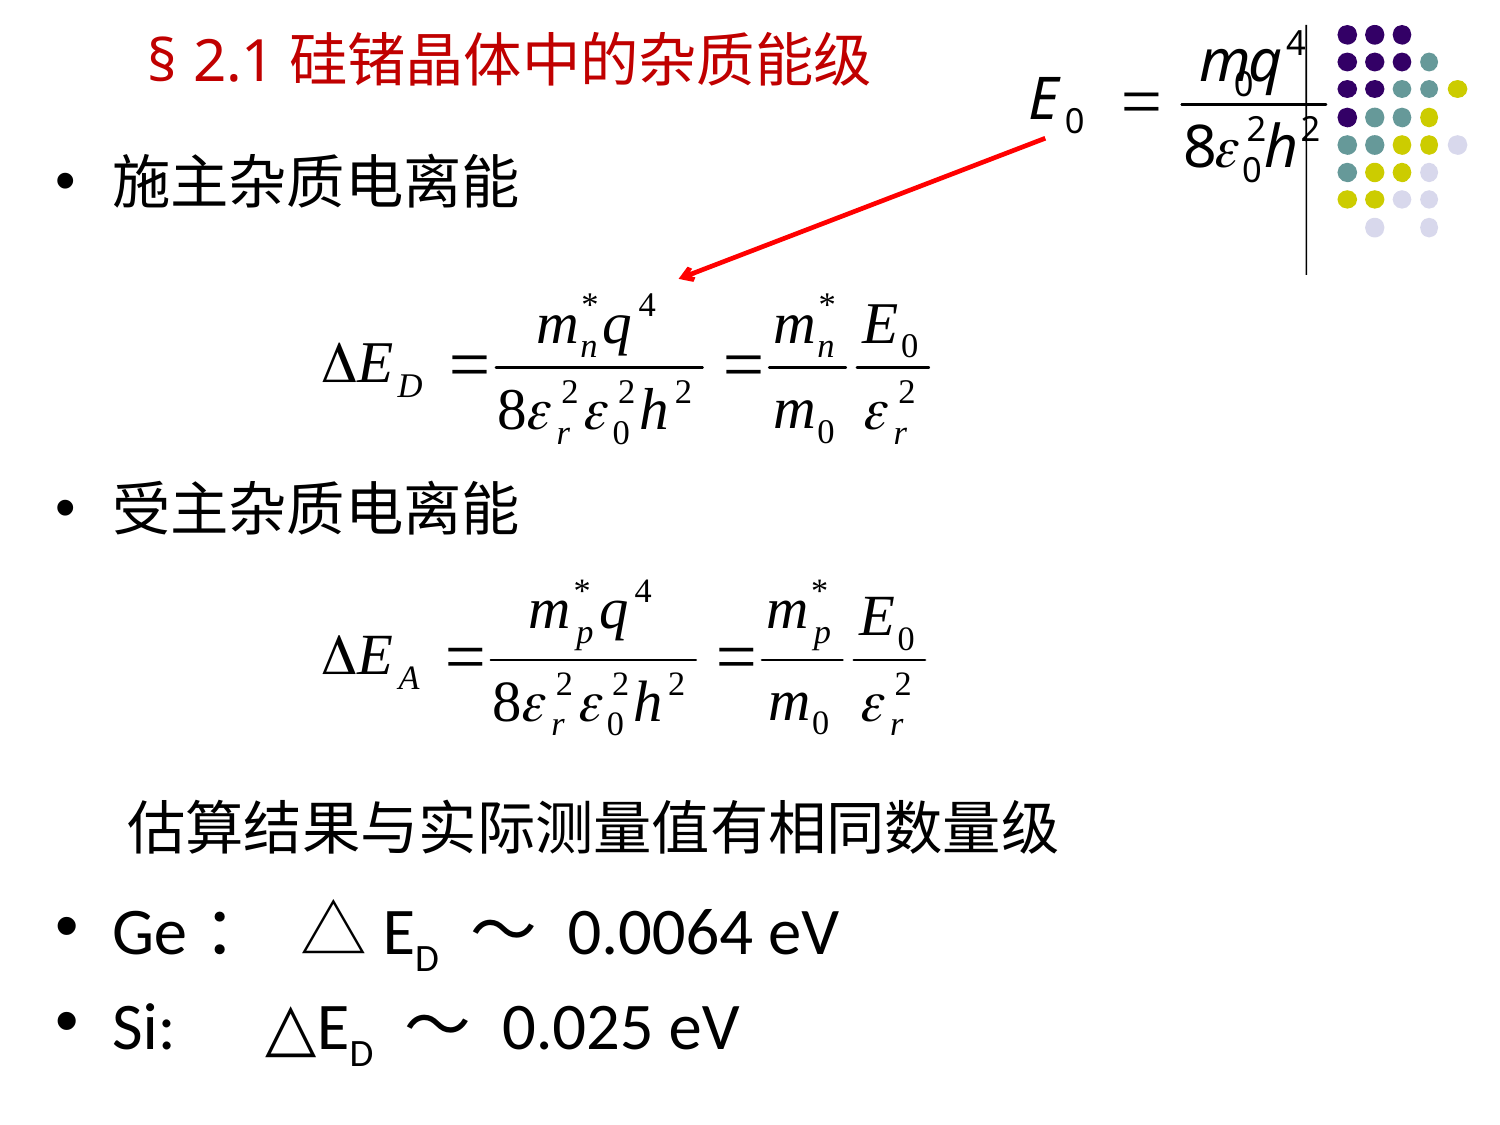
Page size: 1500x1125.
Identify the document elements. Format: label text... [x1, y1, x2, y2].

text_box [312, 278, 940, 457]
text_box 施主杂质电离能 受主杂质电离能 [41, 138, 1392, 882]
text_box § 2.1硅锗晶体中的杂质能级 [133, 15, 887, 101]
text_box Ge： △ED ～ 0.0064 eV Si: △ED ～ 0.025 eV [41, 881, 1317, 1069]
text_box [312, 562, 940, 748]
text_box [678, 138, 1046, 280]
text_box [1021, 15, 1341, 194]
text_box 估算结果与实际测量值有相同数量级 [44, 783, 1143, 878]
